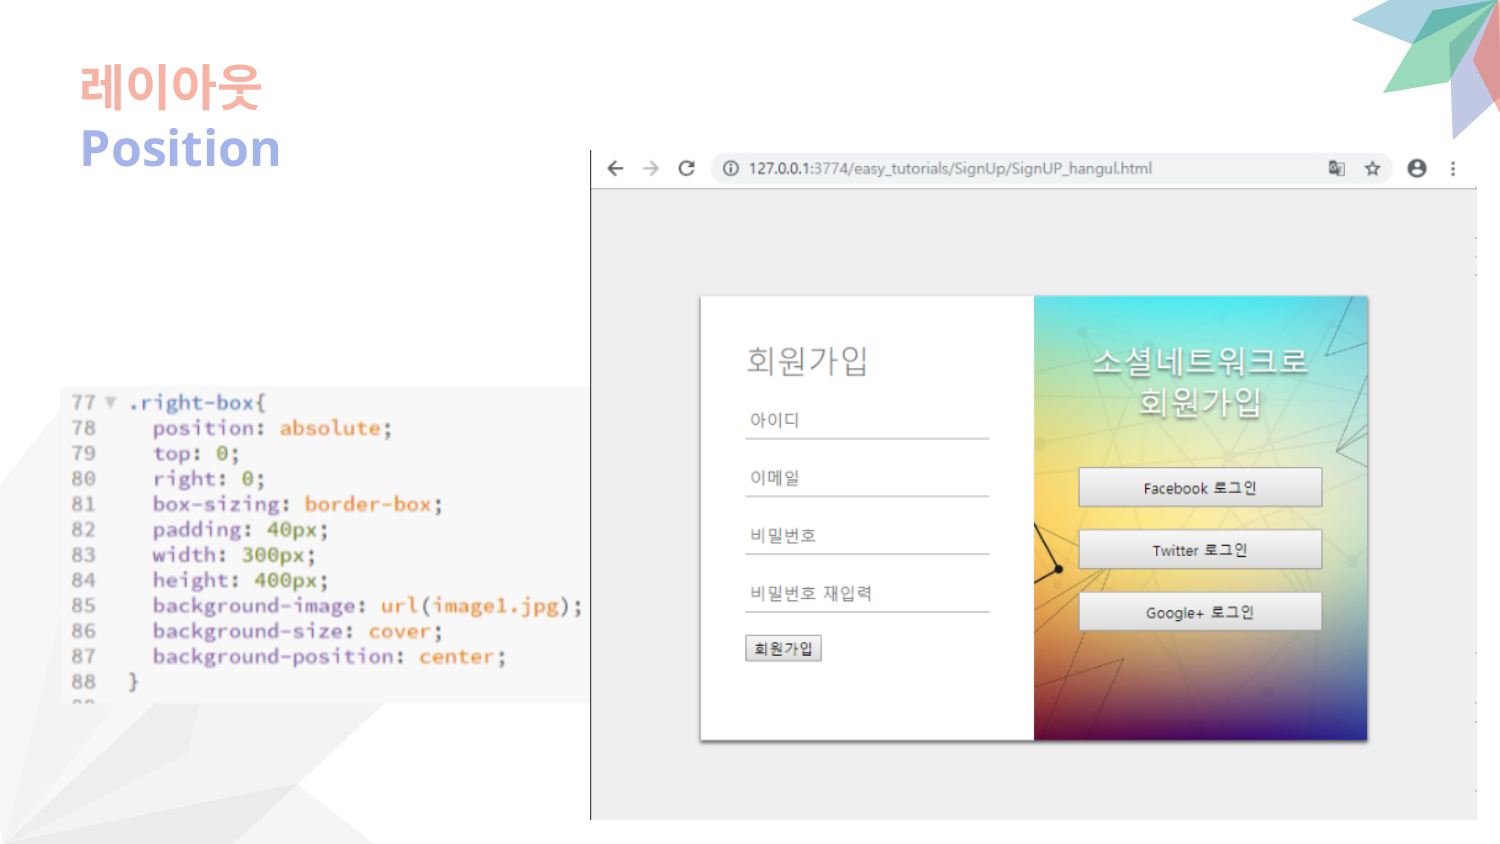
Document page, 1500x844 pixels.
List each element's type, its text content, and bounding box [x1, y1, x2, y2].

text_box 레이아웃 Position [64, 49, 621, 184]
picture [0, 0, 1500, 844]
